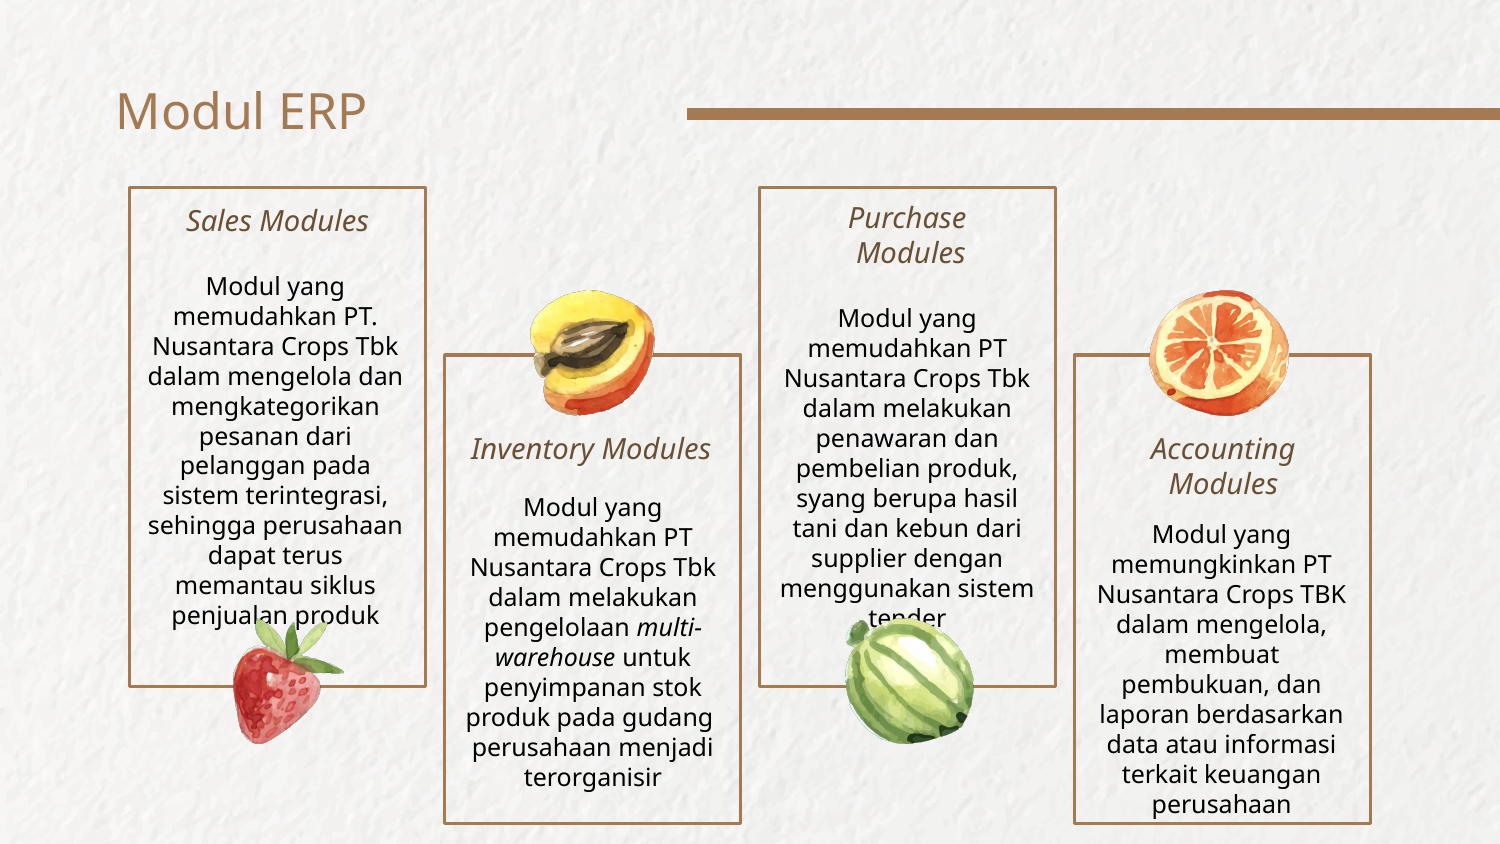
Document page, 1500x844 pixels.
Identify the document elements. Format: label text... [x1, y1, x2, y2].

subtitle Modul yang memudahkan PT. Nusantara Crops Tbk dalam mengelola dan mengkategorikan pesanan dari pelanggan pada sistem terintegrasi, sehingga perusahaan dapat terus memantau siklus penjualan produk [127, 255, 424, 533]
text_box [1074, 354, 1371, 824]
title Sales Modules [132, 187, 423, 239]
text_box [444, 354, 741, 824]
title Accounting Modules [1078, 415, 1369, 503]
subtitle Modul yang memungkinkan PT Nusantara Crops TBK dalam mengelola, membuat pembukuan, dan laporan berdasarkan data atau informasi terkait keuangan perusahaan [1073, 503, 1370, 634]
picture [0, 0, 1500, 844]
title Modul ERP [100, 54, 988, 155]
subtitle Modul yang memudahkan PT Nusantara Crops Tbk dalam melakukan pengelolaan multi-warehouse untuk penyimpanan stok produk pada gudang perusahaan menjadi terorganisir [445, 476, 742, 703]
subtitle Modul yang memudahkan PT Nusantara Crops Tbk dalam melakukan penawaran dan pembelian produk, syang berupa hasil tani dan kebun dari supplier dengan menggunakan sistem tender [759, 287, 1056, 610]
text_box [759, 610, 1056, 687]
title Inventory Modules [446, 415, 737, 476]
title Purchase Modules [739, 184, 1082, 285]
text_box [129, 187, 426, 687]
